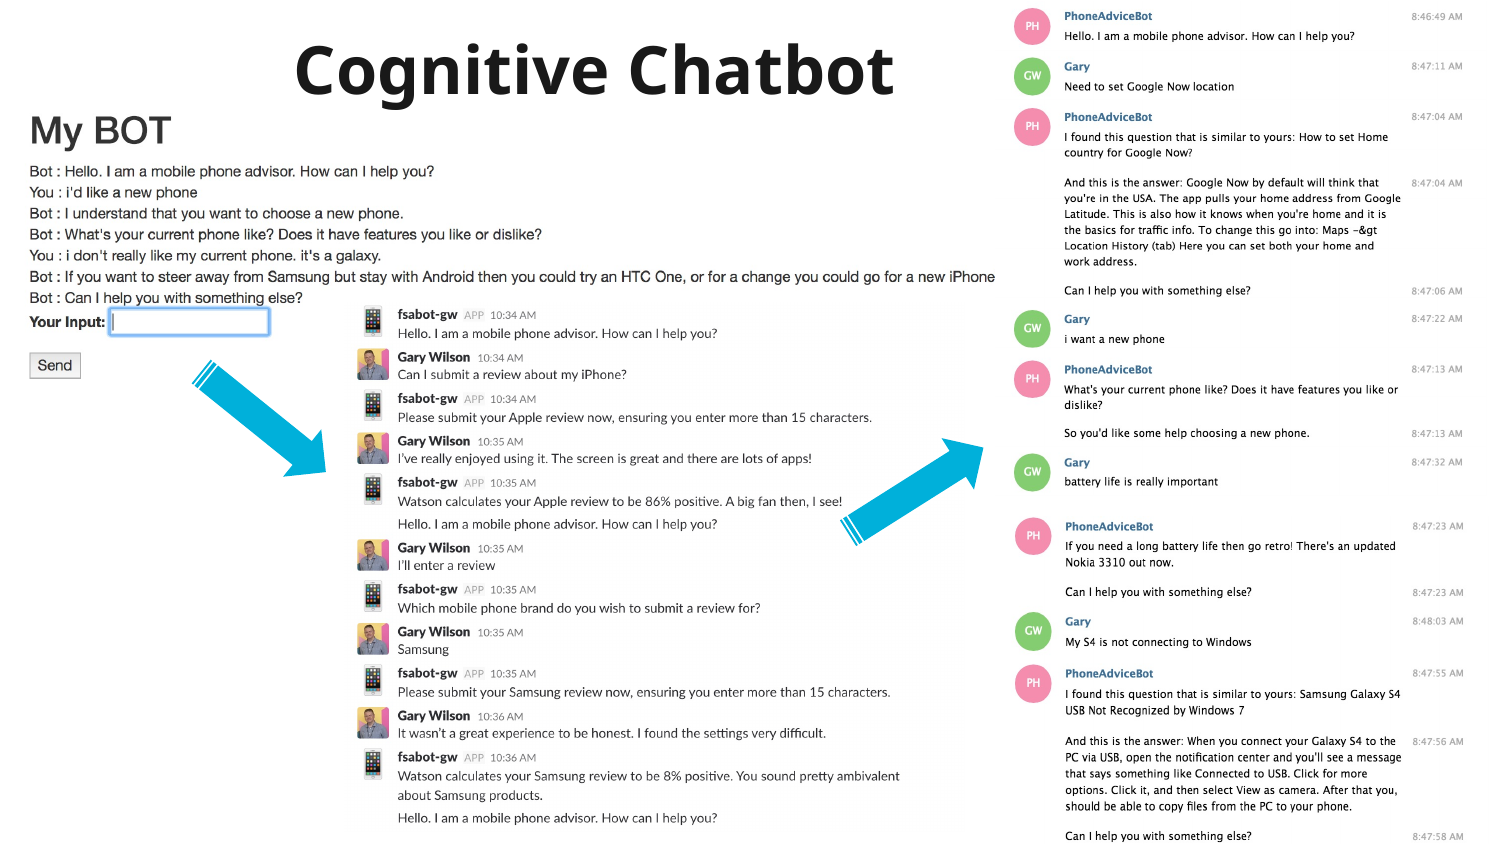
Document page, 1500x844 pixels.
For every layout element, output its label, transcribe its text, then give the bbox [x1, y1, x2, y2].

picture [8, 1, 1487, 832]
picture [994, 516, 1489, 844]
text_box [970, 444, 984, 490]
text_box [208, 397, 326, 477]
text_box Cognitive Chatbot [279, 29, 916, 95]
